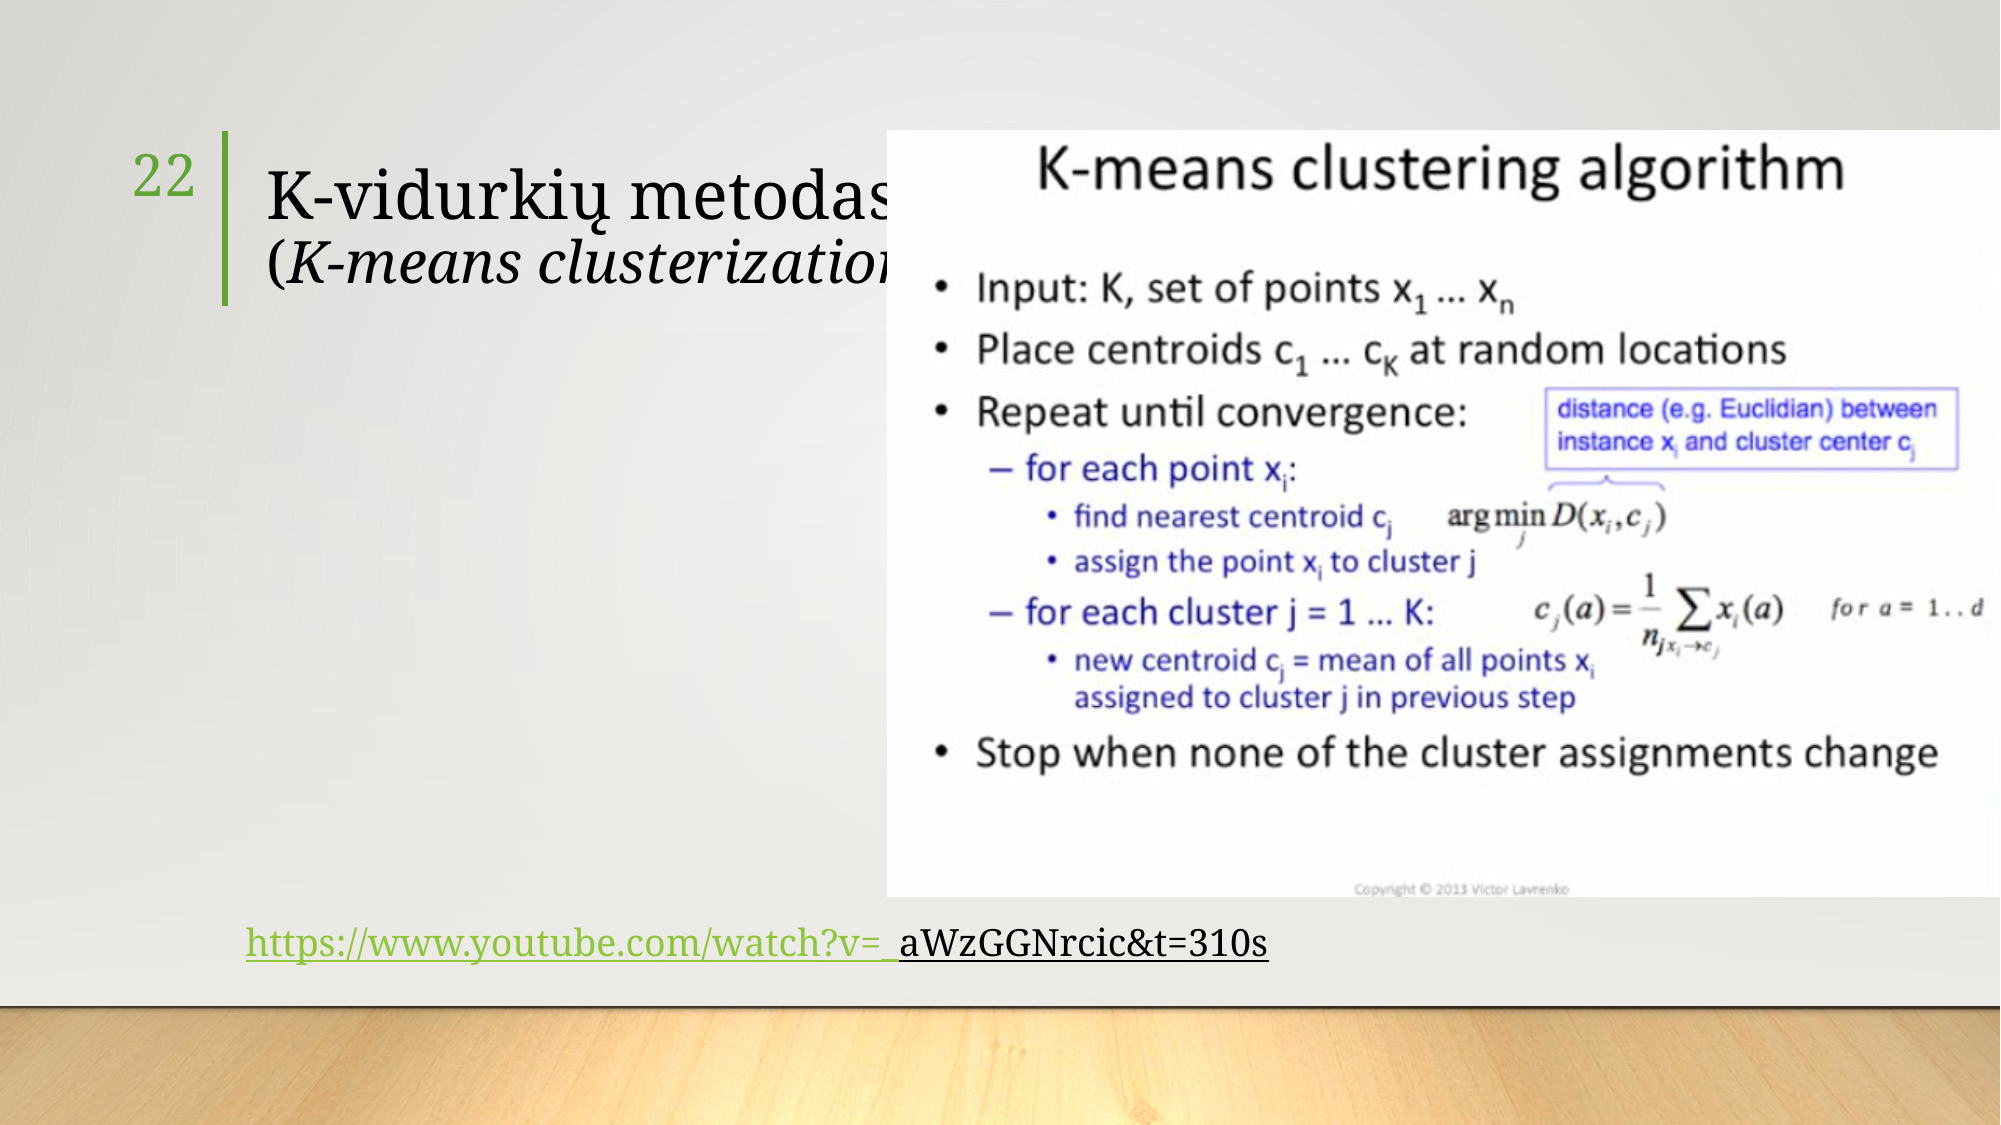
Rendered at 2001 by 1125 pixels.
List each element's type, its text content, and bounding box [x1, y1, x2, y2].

picture [887, 130, 2000, 897]
text_box https://www.youtube.com/watch?v=_aWzGGNrcic&t=310s [230, 911, 1284, 978]
slide_number 22 [78, 131, 212, 254]
picture [0, 1006, 2000, 1125]
title K-vidurkių metodas (K-means clusterization) [251, 131, 887, 305]
